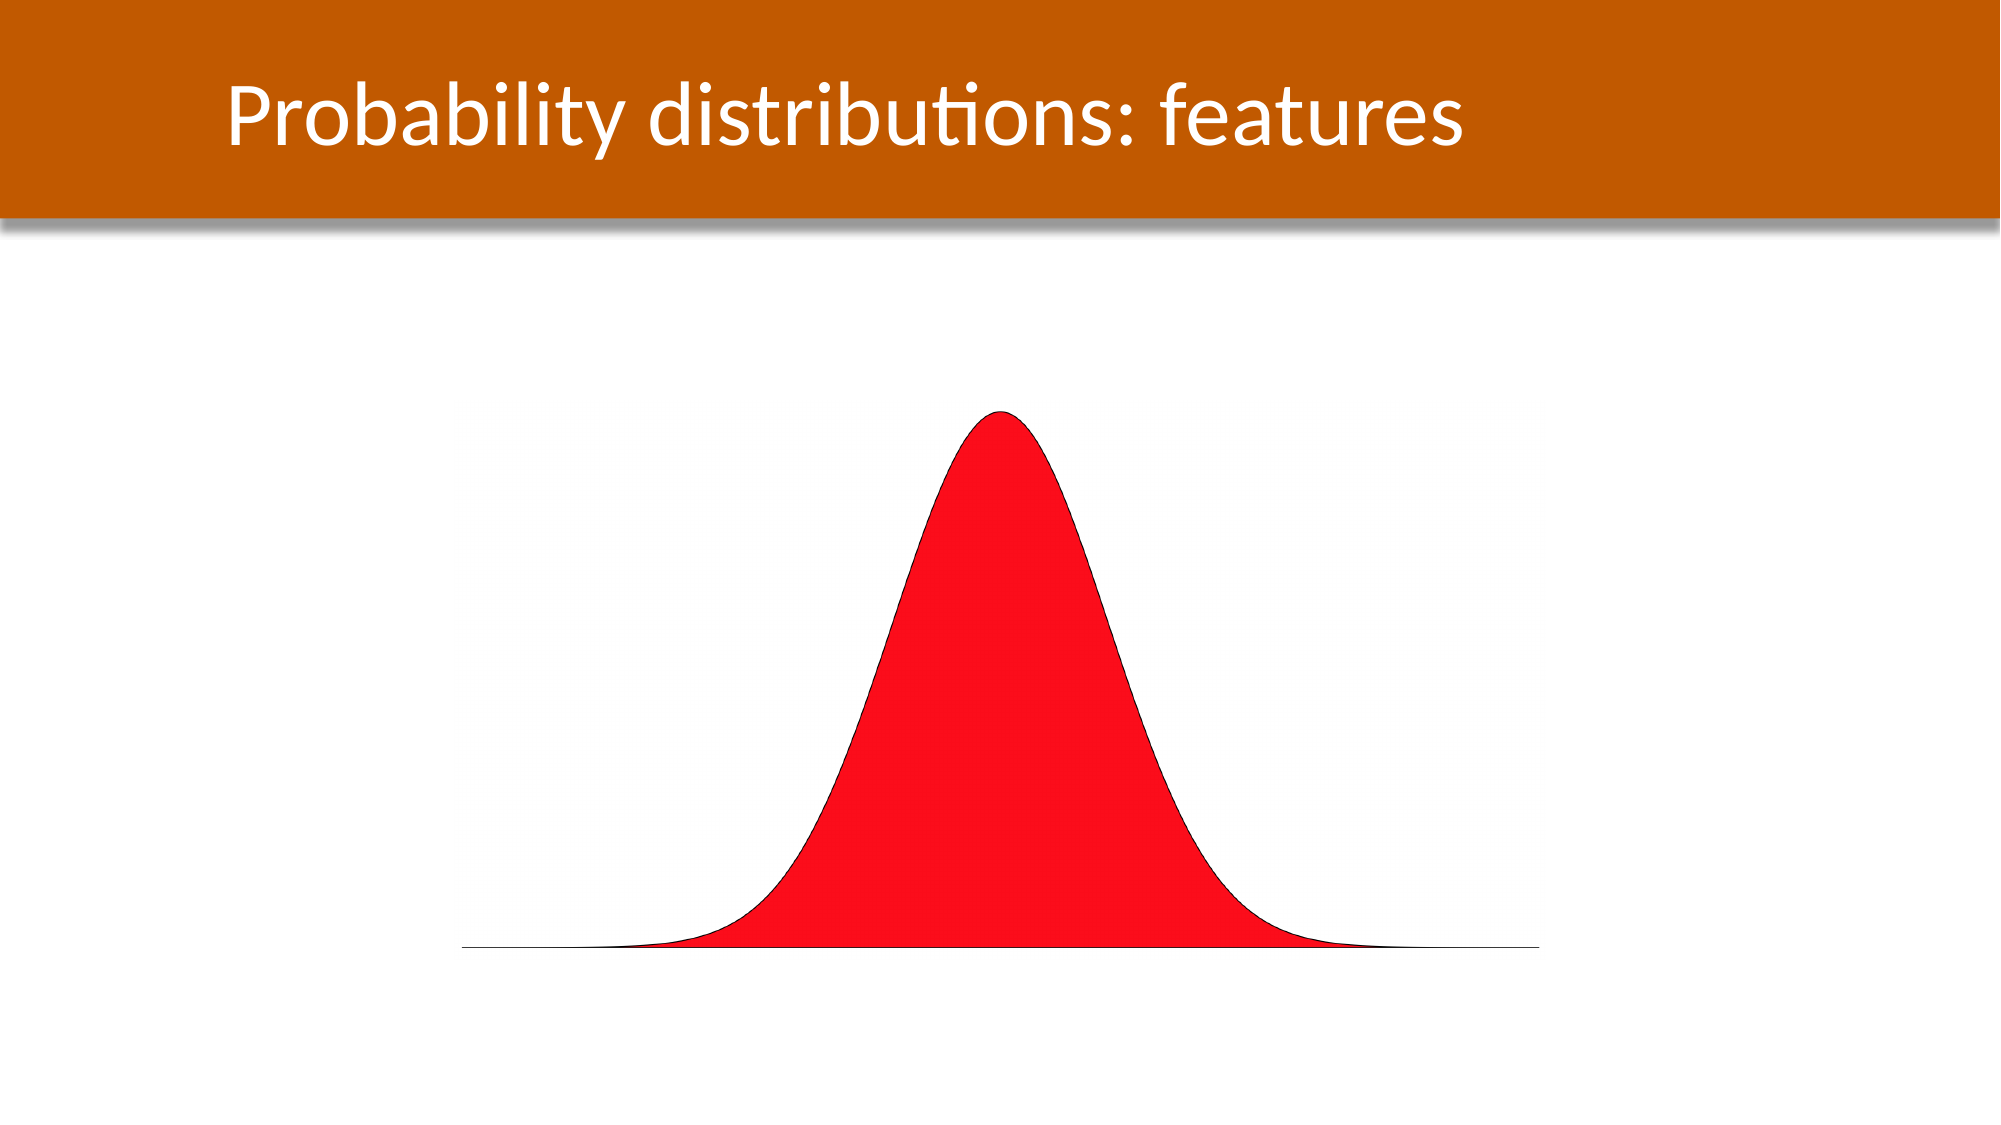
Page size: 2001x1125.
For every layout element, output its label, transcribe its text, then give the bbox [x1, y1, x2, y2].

picture [454, 400, 1546, 960]
text_box [0, 0, 2000, 219]
text_box Probability distributions: features [210, 17, 2000, 201]
